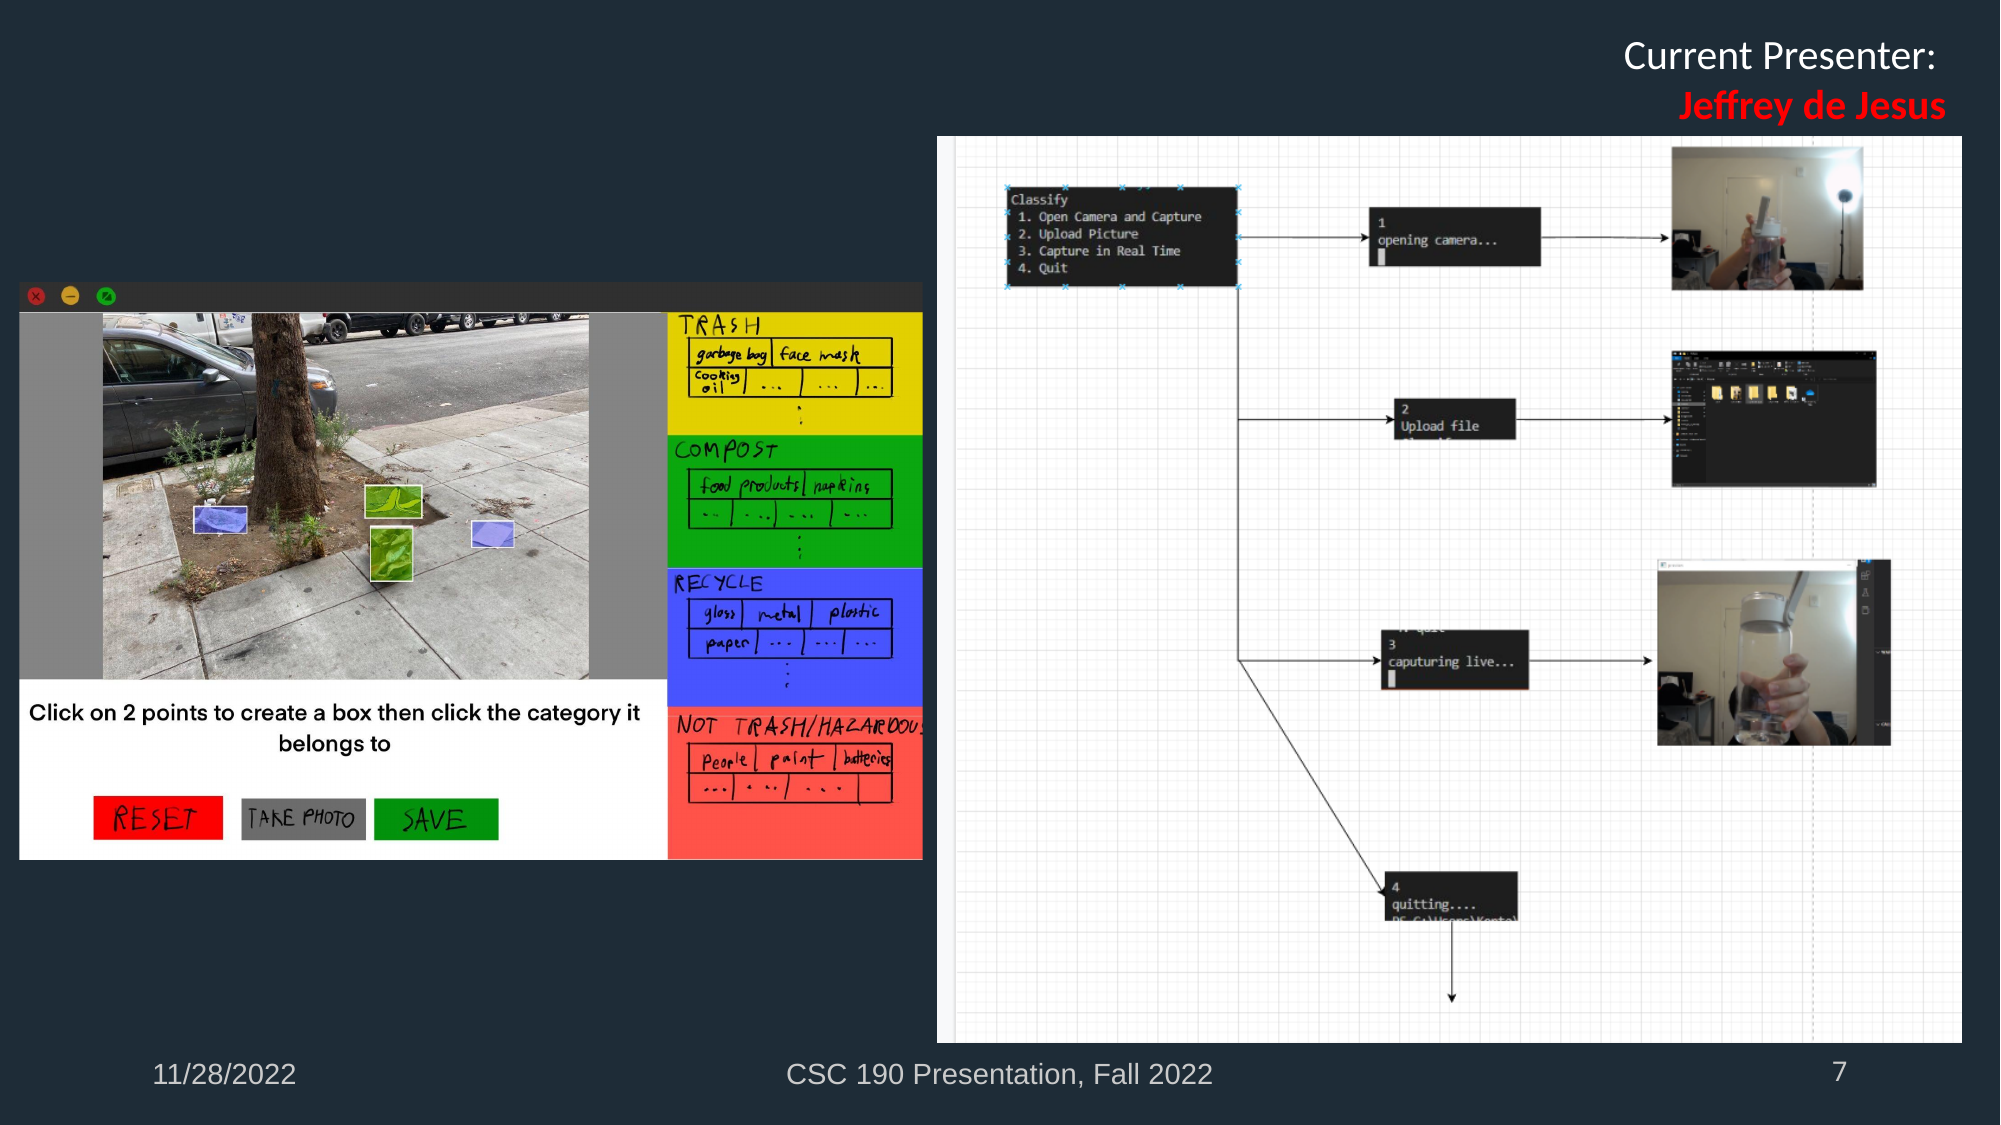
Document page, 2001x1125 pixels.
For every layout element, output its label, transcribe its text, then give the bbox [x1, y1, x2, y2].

slide_number ‹#› [1412, 1051, 1863, 1103]
picture [19, 282, 923, 860]
picture [937, 136, 1962, 1043]
footer CSC 190 Presentation, Fall 2022 [662, 1042, 1338, 1103]
text_box Current Presenter: Jeffrey de Jesus [1539, 20, 1962, 135]
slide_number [137, 1042, 588, 1103]
